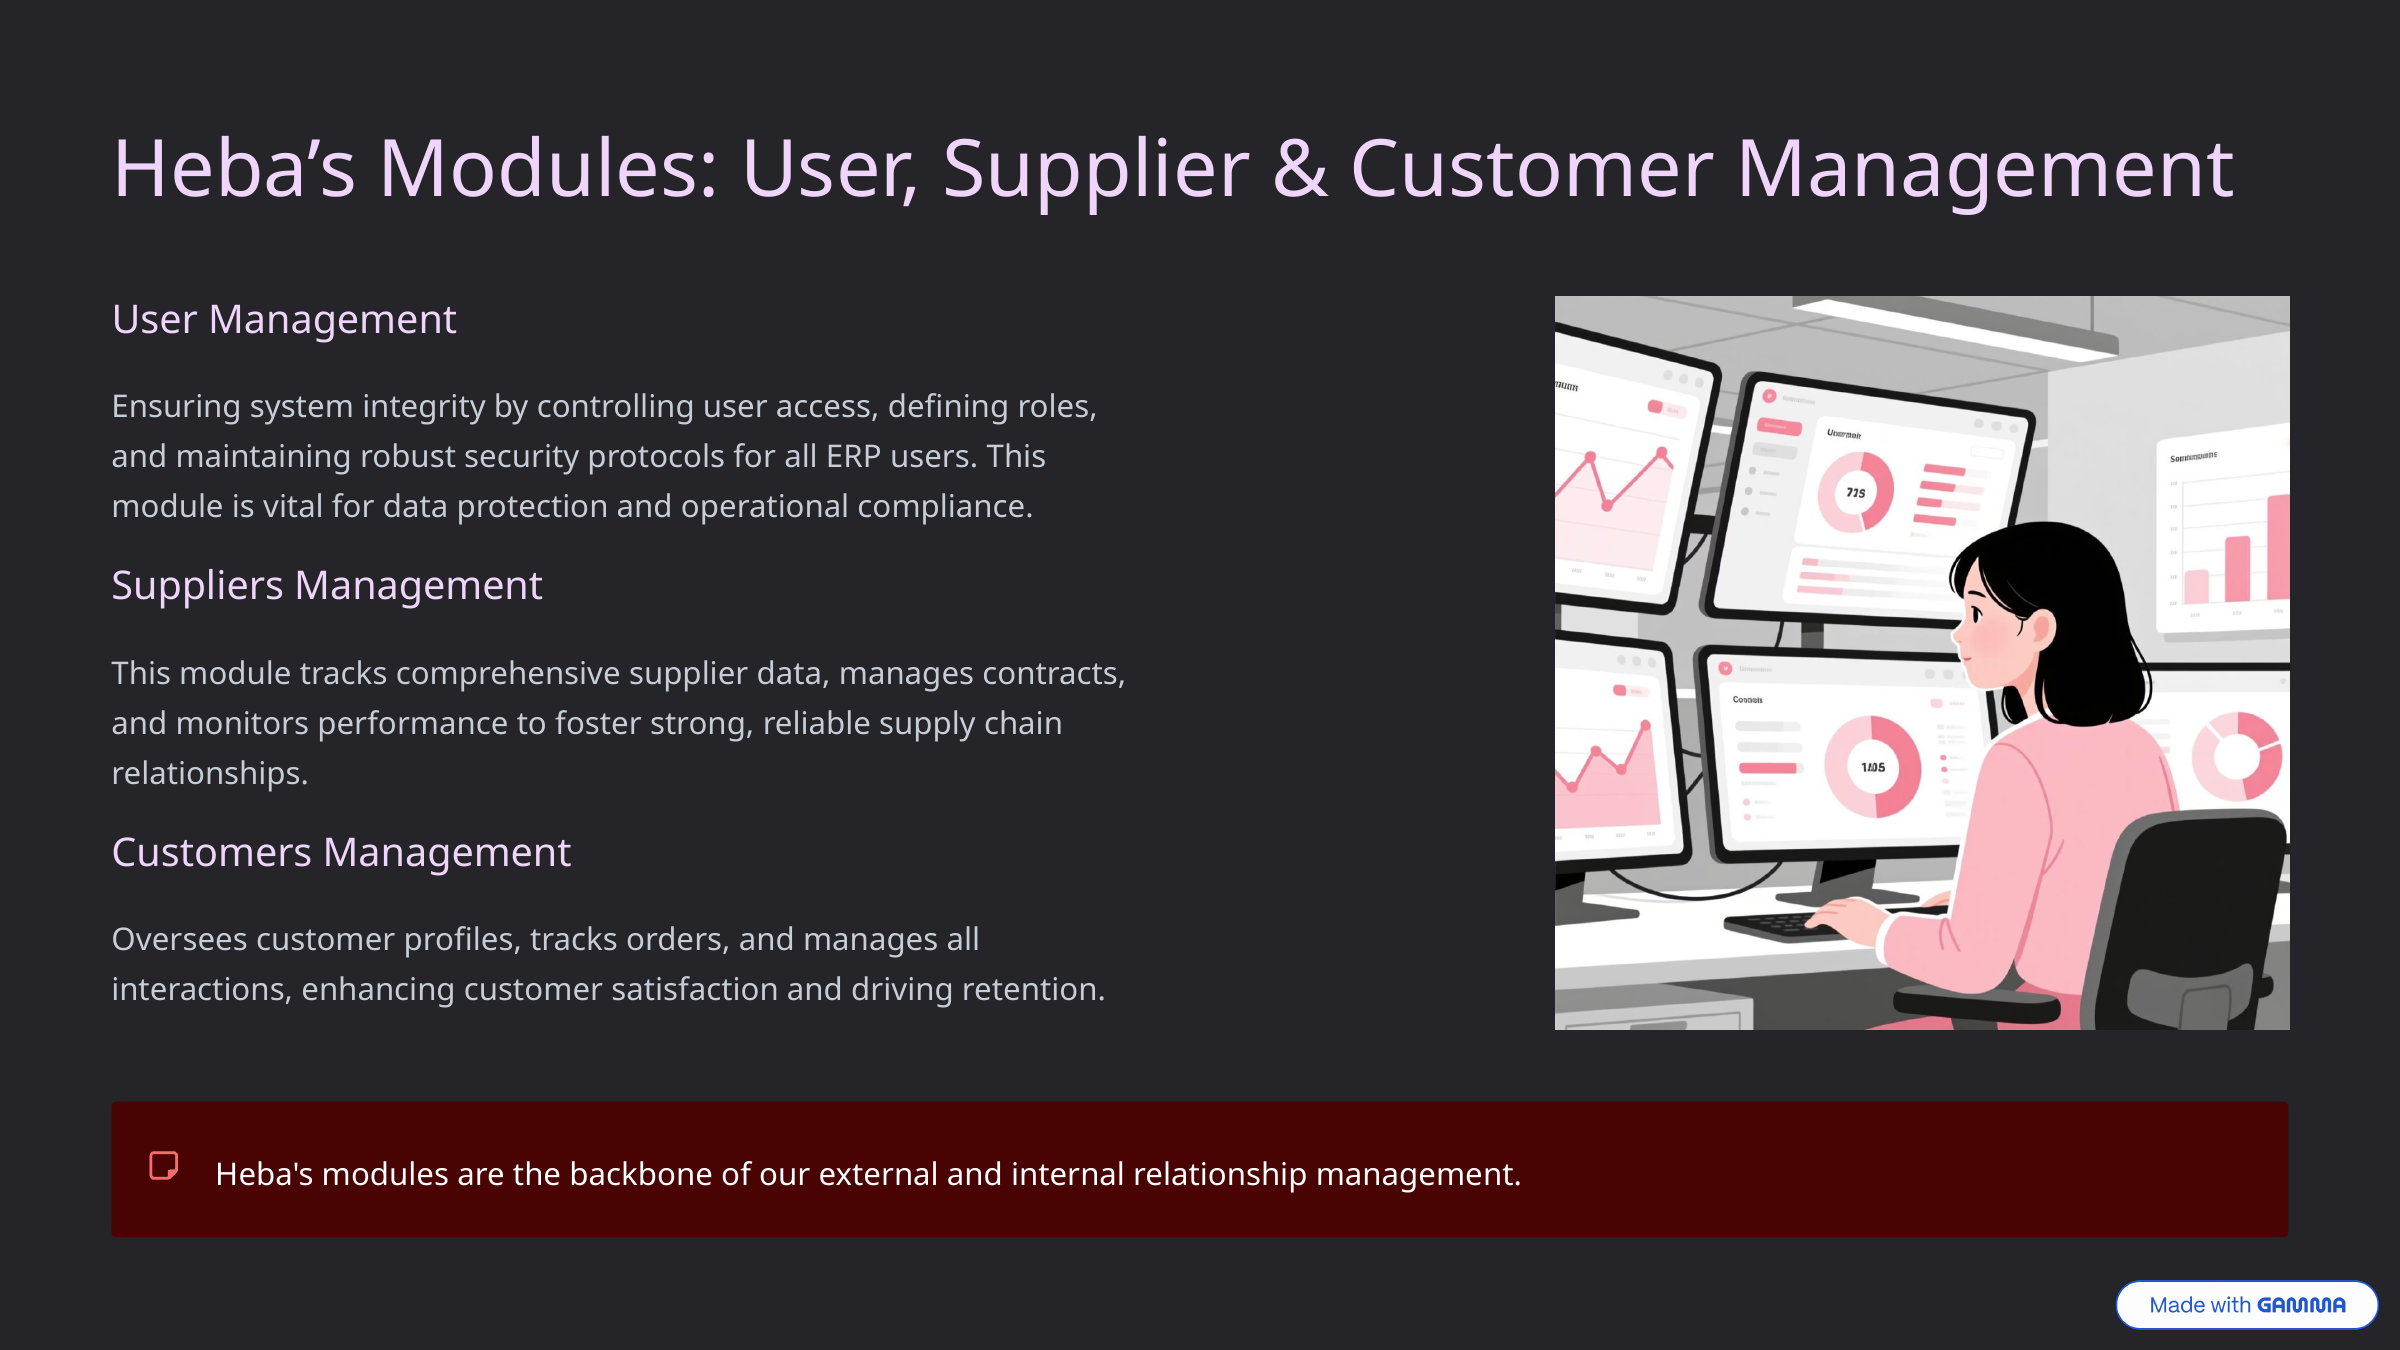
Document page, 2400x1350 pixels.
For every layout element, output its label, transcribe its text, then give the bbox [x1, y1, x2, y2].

text_box Suppliers Management [111, 558, 543, 609]
text_box [111, 1101, 2289, 1238]
text_box User Management [111, 292, 511, 342]
picture [2106, 1271, 2389, 1339]
picture [1555, 296, 2290, 1030]
text_box Customers Management [111, 825, 573, 876]
picture [143, 1149, 184, 1182]
text_box This module tracks comprehensive supplier data, manages contracts, and monitors performance to foster strong, reliable supply chain relationships. [111, 640, 1162, 794]
text_box Heba's modules are the backbone of our external and internal relationship management. [215, 1141, 2257, 1193]
text_box Heba’s Modules: User, Supplier & Customer Management [111, 112, 2215, 213]
text_box Ensuring system integrity by controlling user access, defining roles, and maintaining robust security protocols for all ERP users. This module is vital for data protection and operational compliance. [111, 373, 1162, 527]
text_box Oversees customer profiles, tracks orders, and manages all interactions, enhancing customer satisfaction and driving retention. [111, 906, 1162, 1009]
